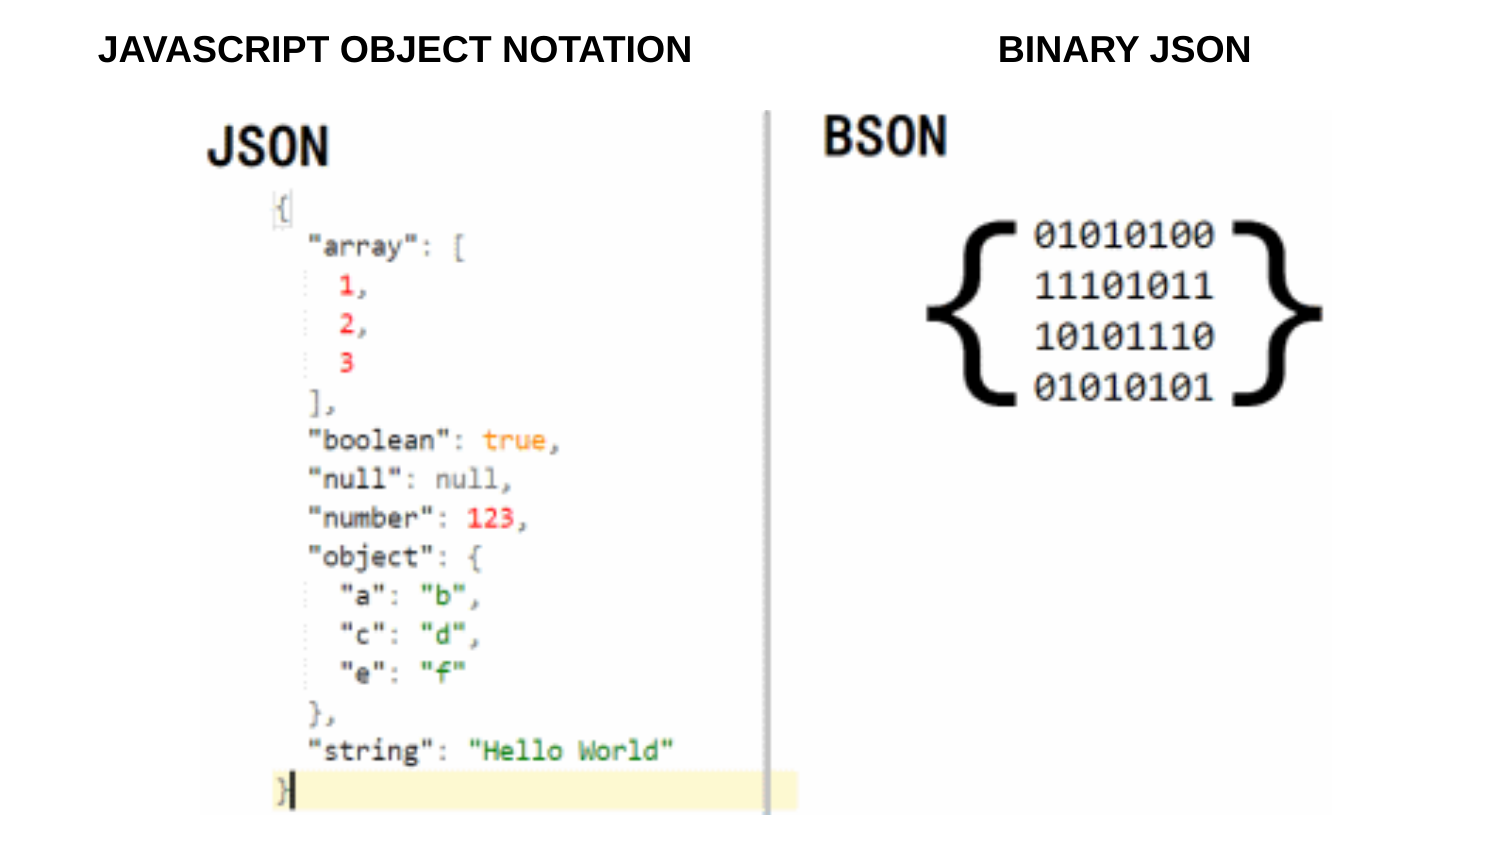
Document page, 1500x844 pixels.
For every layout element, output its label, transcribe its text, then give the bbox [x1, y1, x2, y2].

picture [200, 110, 1332, 815]
text_box JAVASCRIPT OBJECT NOTATION BINARY JSON [82, 9, 1314, 81]
